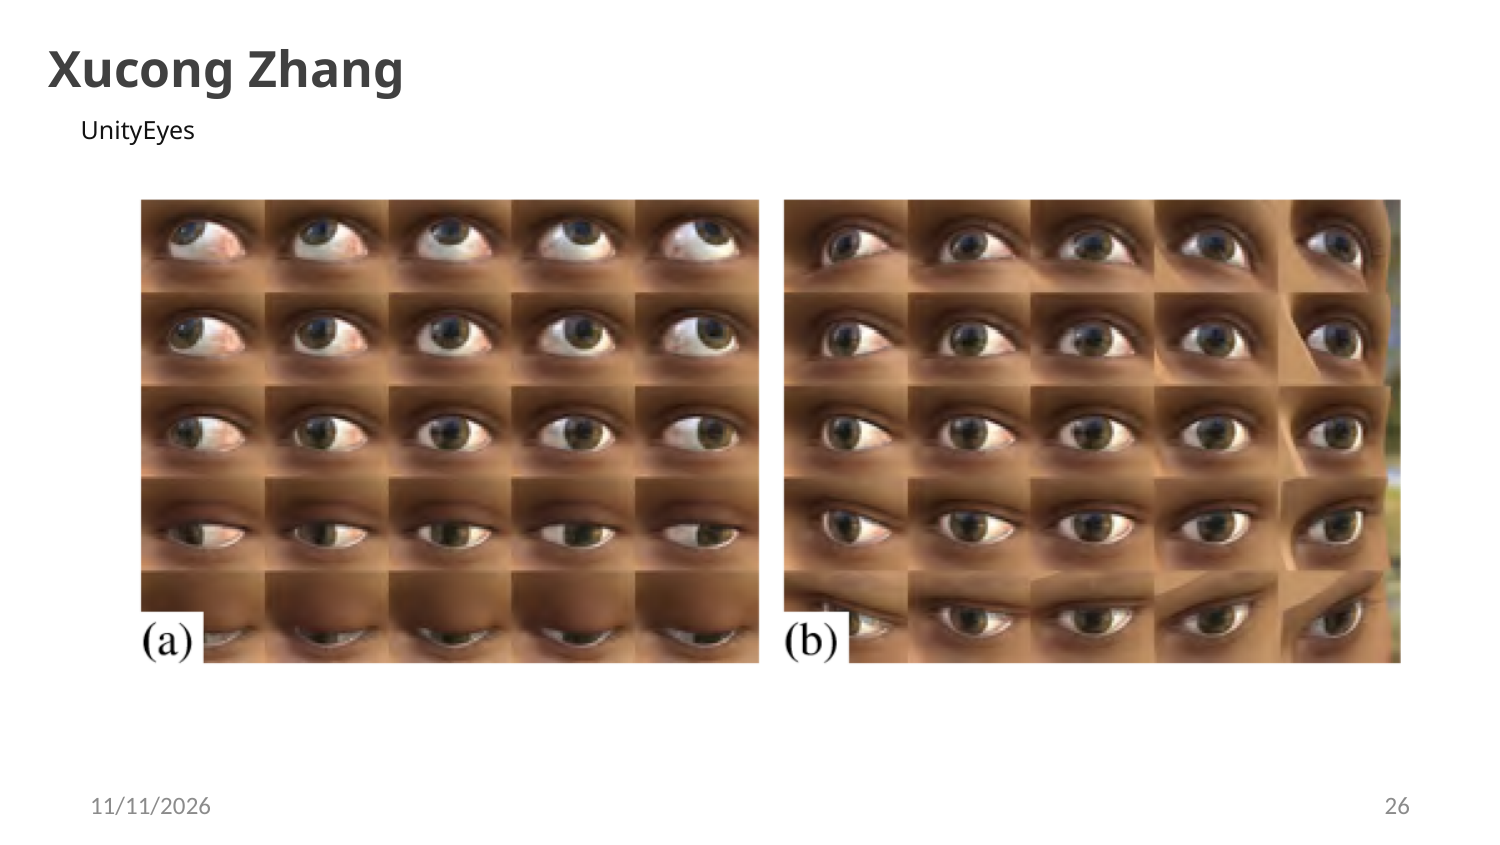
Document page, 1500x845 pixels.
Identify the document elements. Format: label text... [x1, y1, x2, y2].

text_box UnityEyes [64, 106, 272, 153]
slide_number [75, 782, 425, 828]
text_box Xucong Zhang [32, 29, 567, 106]
slide_number 26 [1074, 782, 1425, 828]
picture [135, 191, 1462, 692]
